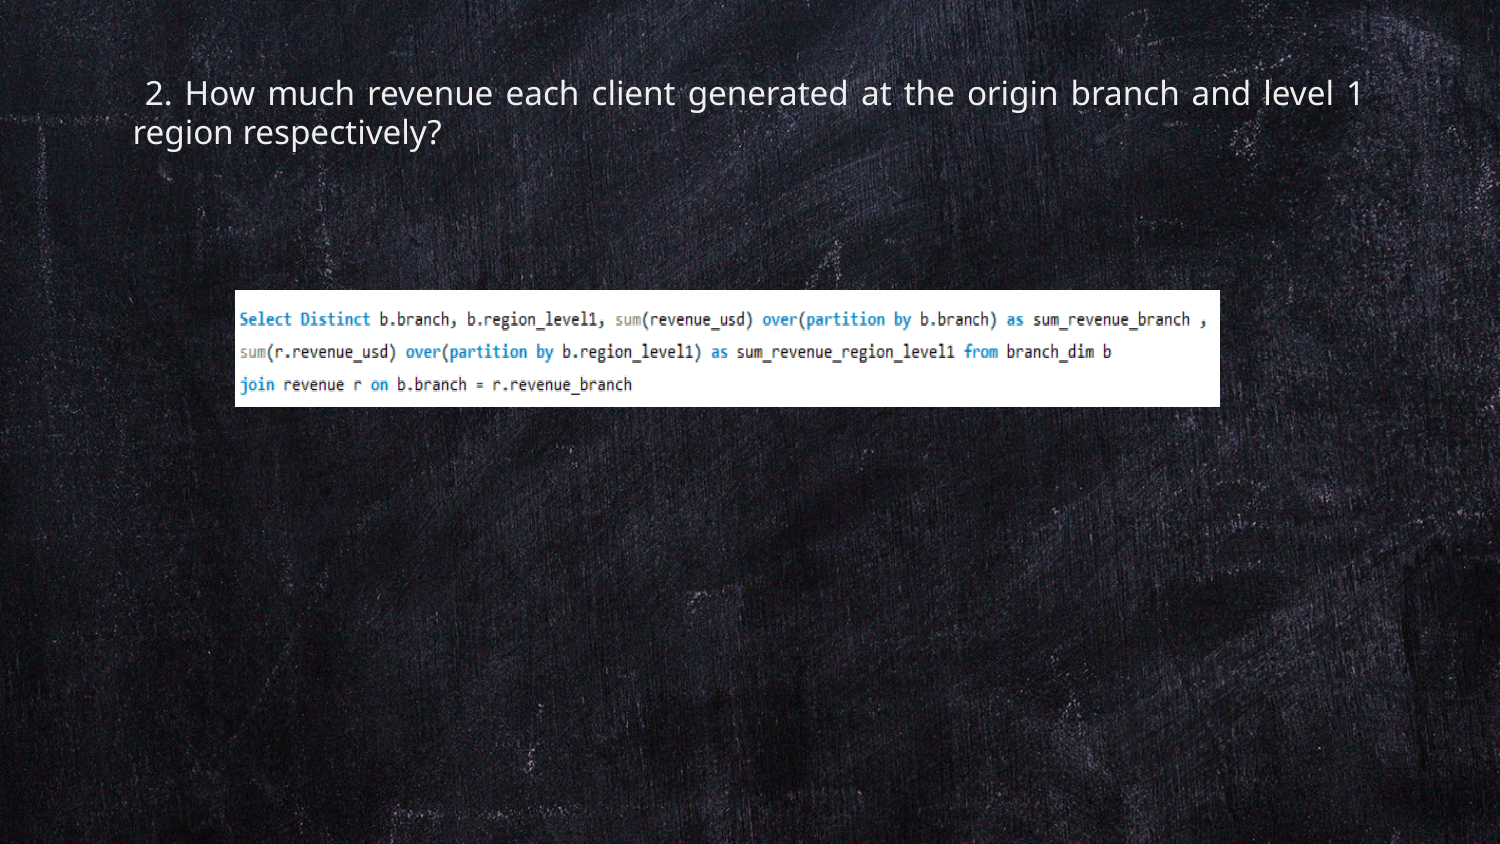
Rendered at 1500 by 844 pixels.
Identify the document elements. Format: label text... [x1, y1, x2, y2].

picture [0, 0, 1500, 844]
title 2. How much revenue each client generated at the origin branch and level 1 region respectively? [117, 44, 1383, 180]
